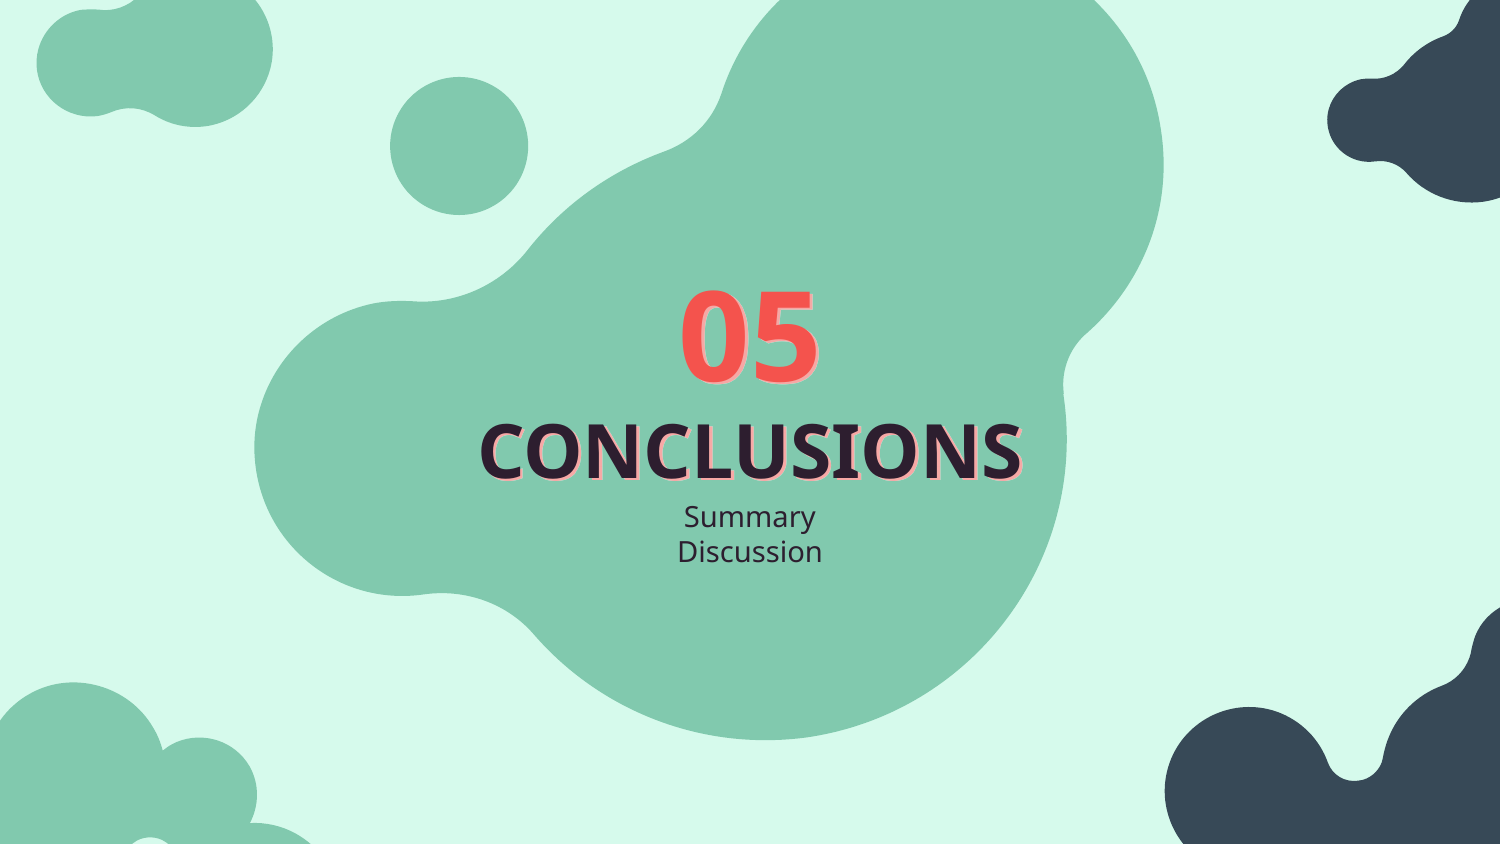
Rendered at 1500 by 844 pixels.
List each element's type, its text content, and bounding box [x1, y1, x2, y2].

subtitle Summary Discussion [535, 496, 965, 570]
title 05 [547, 273, 953, 390]
title CONCLUSIONS [327, 379, 1173, 518]
